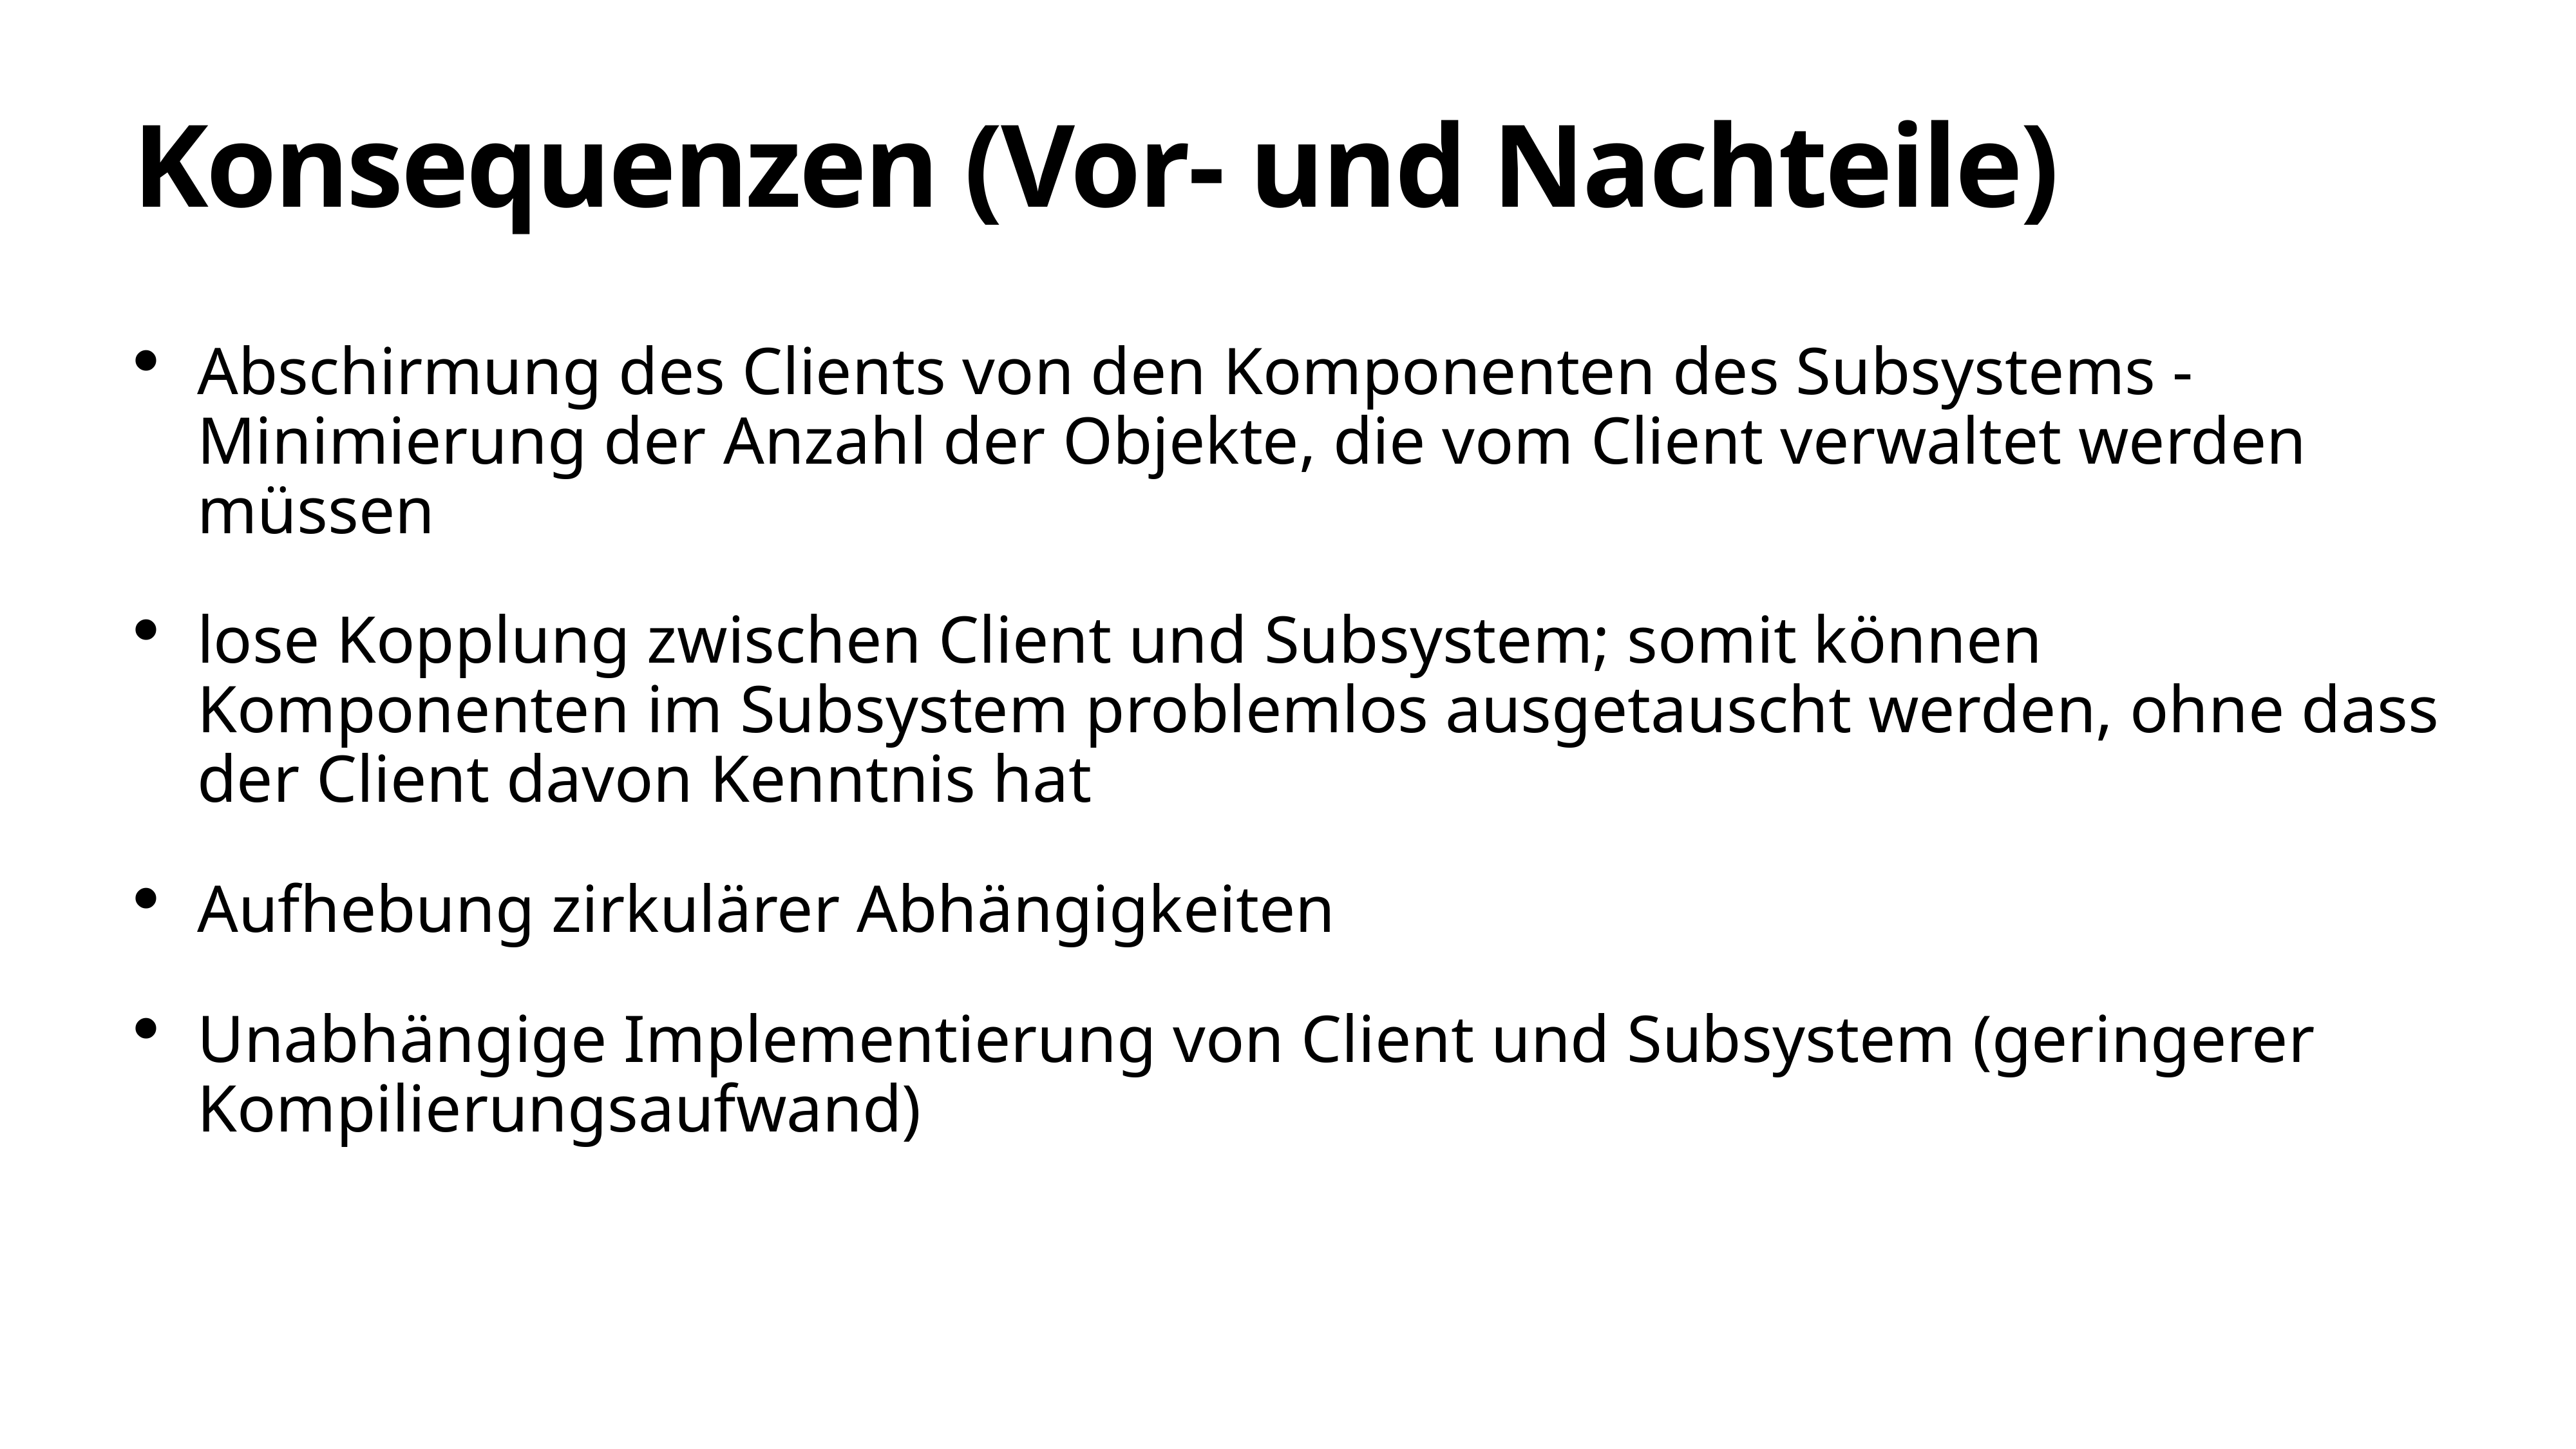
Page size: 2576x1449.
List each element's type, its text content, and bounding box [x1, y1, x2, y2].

list Abschirmung des Clients von den Komponenten des Subsystems - Minimierung der Anzahl der Objekte, die vom Client verwaltet werden müssen lose Kopplung zwischen Client und Subsystem; somit können Komponenten im Subsystem problemlos ausgetauscht werden, ohne dass der Client davon Kenntnis hat Aufhebung zirkulärer Abhängigkeiten Unabhängige Implementierung von Client und Subsystem (geringerer Kompilierungsaufwand) [127, 333, 2449, 1287]
title Konsequenzen (Vor- und Nachteile) [127, 113, 2449, 266]
